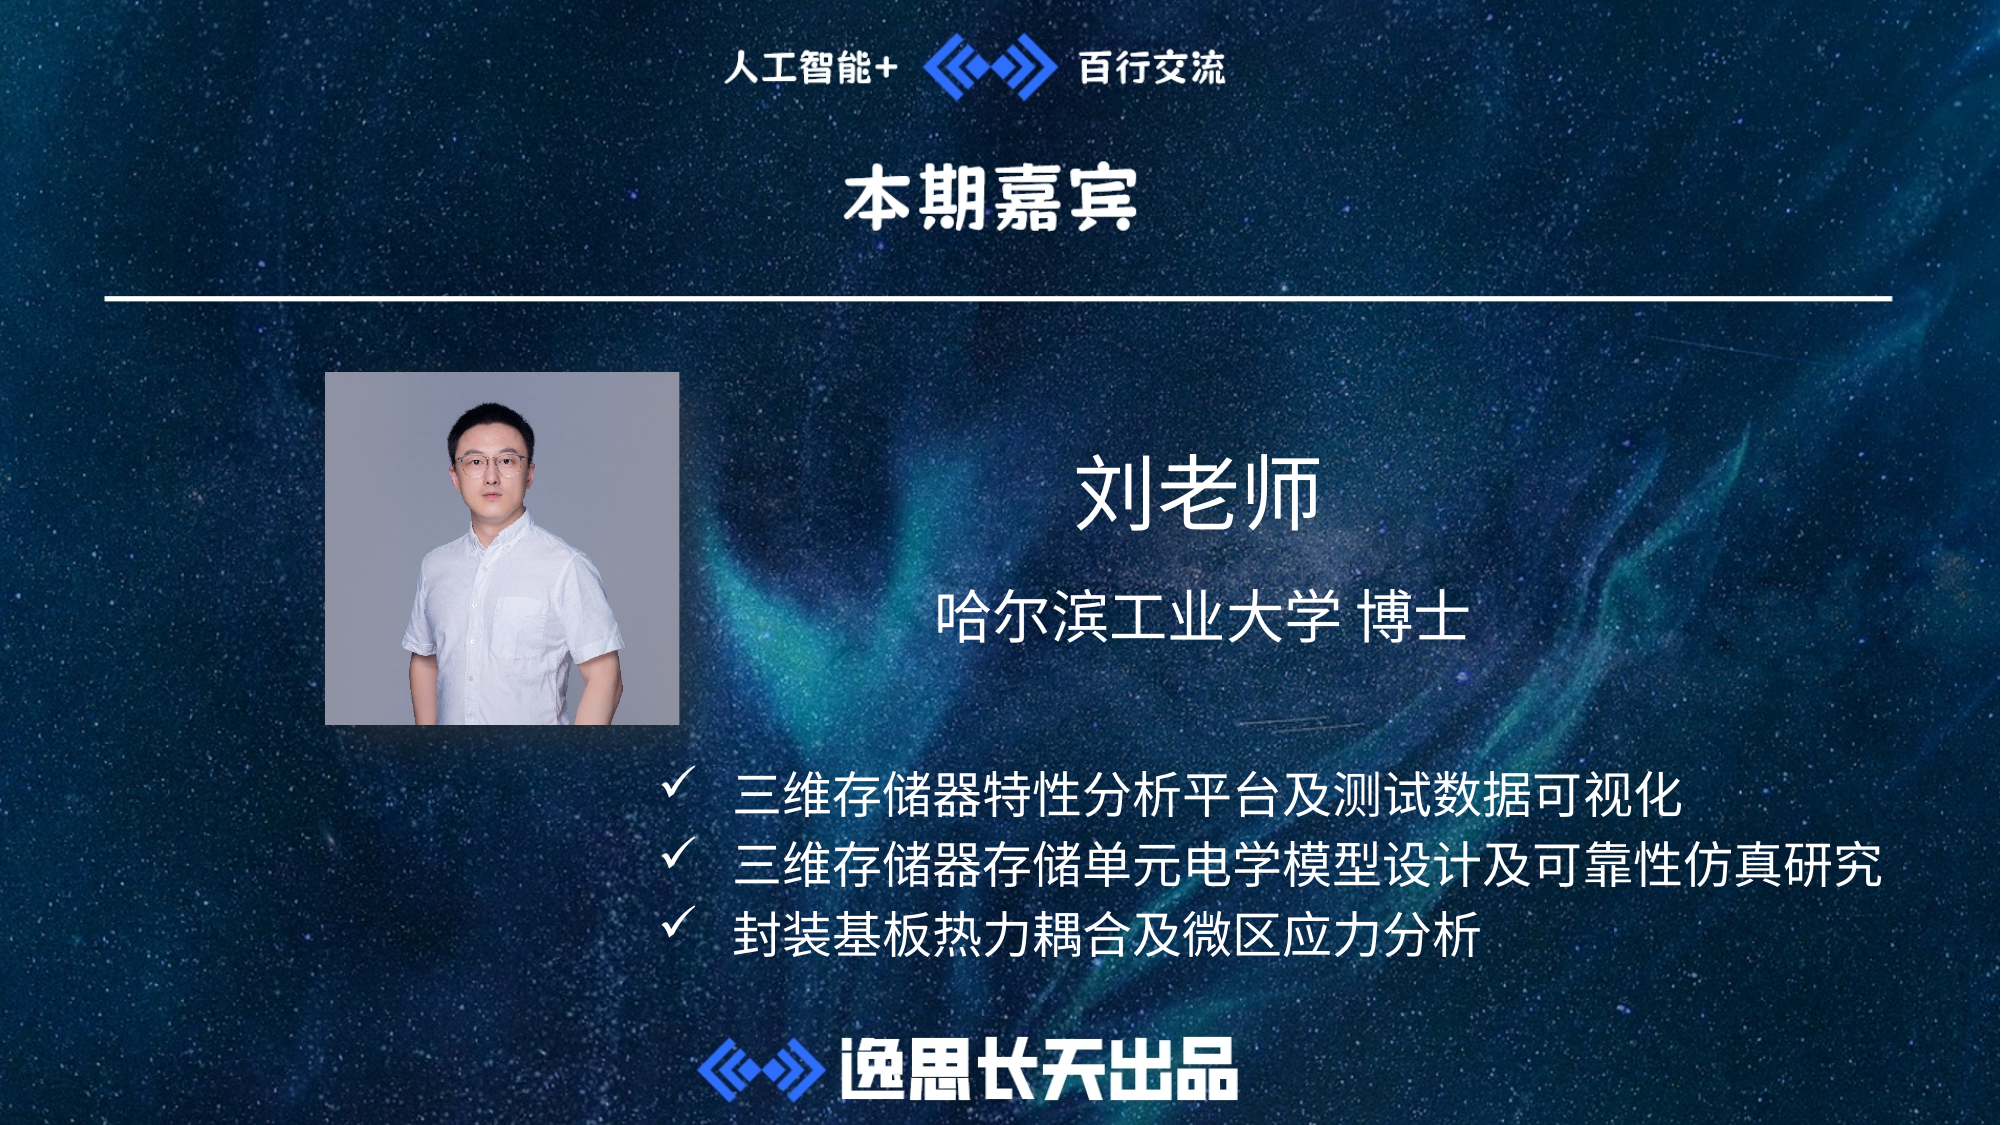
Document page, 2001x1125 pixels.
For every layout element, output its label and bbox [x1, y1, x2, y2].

text_box [642, 433, 1924, 1033]
picture [0, 0, 2000, 1125]
